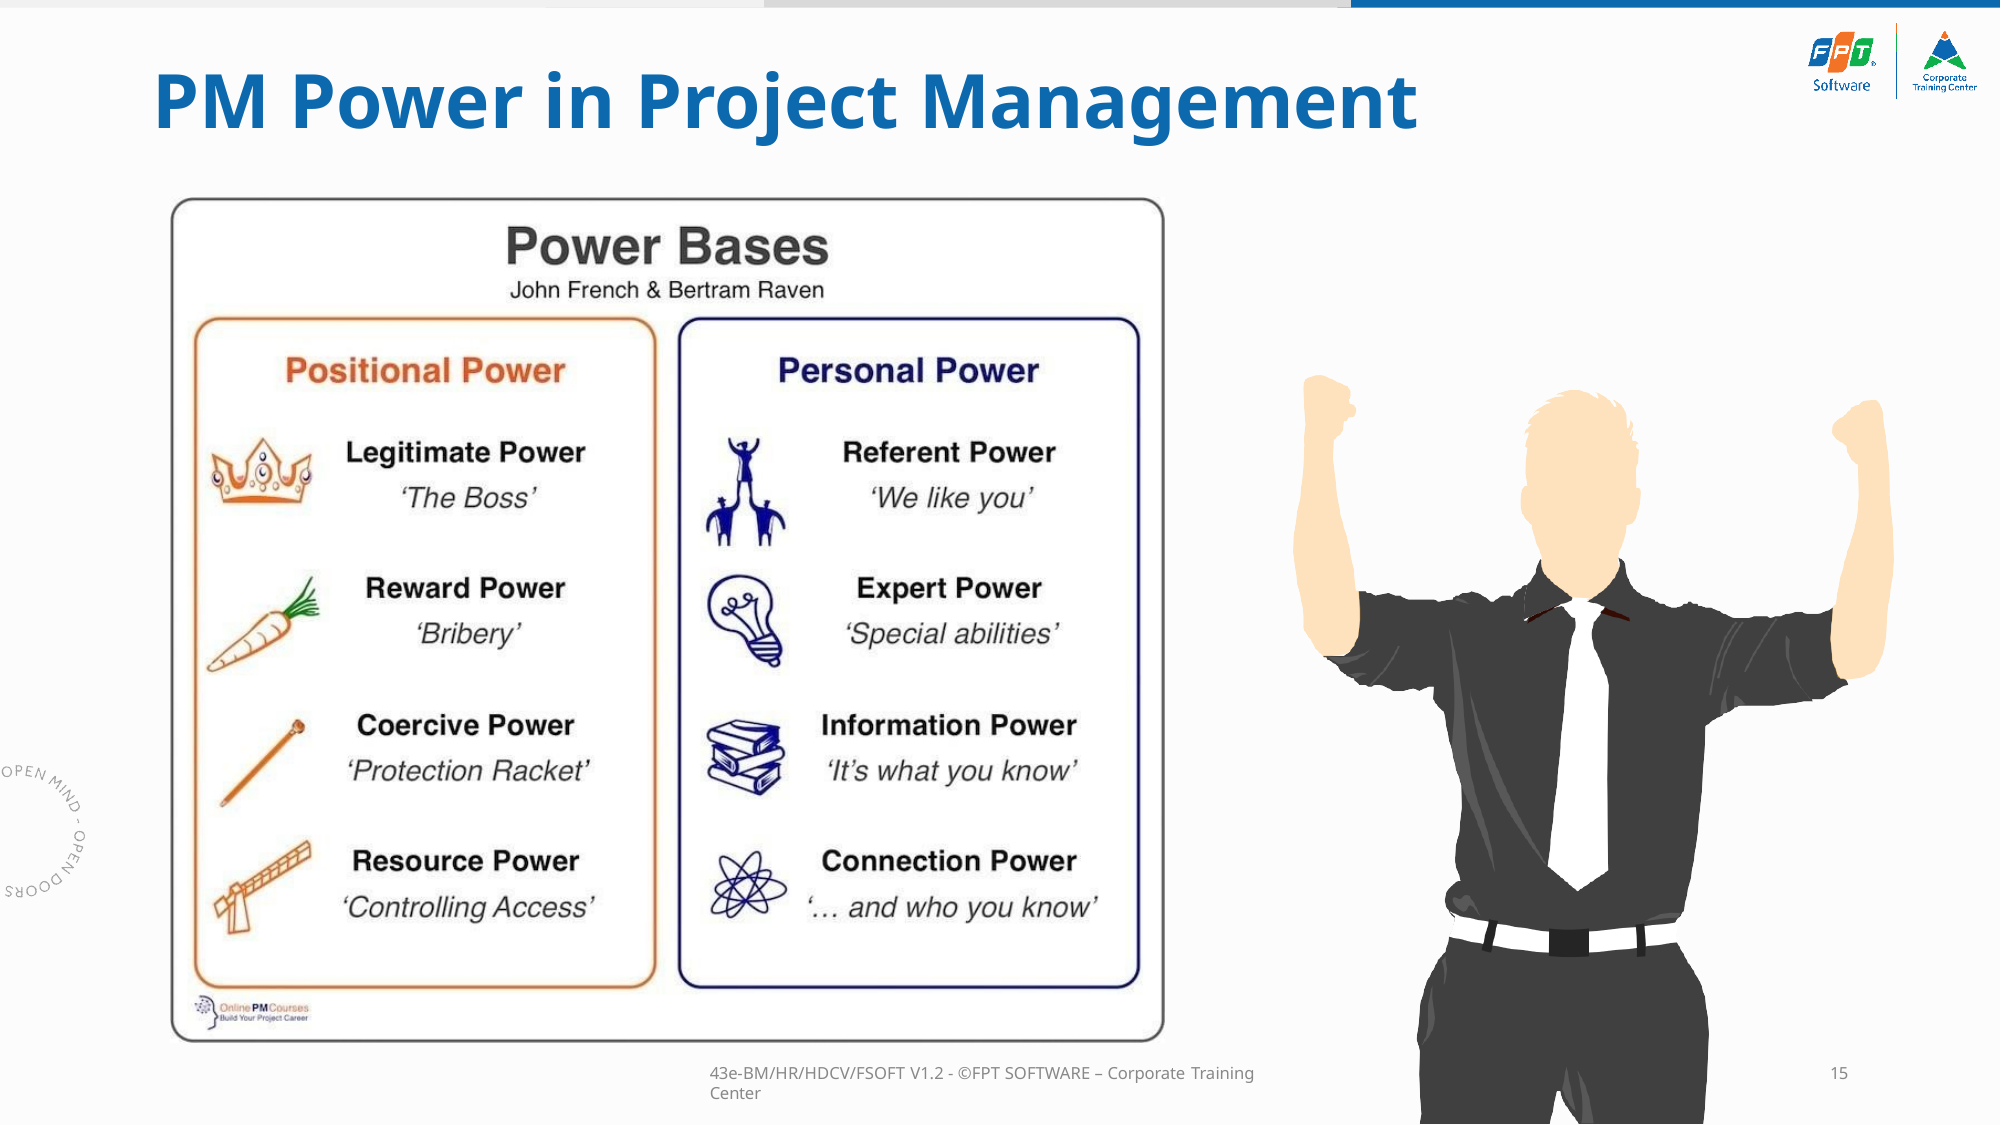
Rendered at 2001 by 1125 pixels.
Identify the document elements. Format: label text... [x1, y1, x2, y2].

picture [169, 197, 1166, 1043]
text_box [0, 0, 2000, 8]
footer 43e-BM/HR/HDCV/FSOFT V1.2 - ©FPT SOFTWARE – Corporate Training Center [707, 1059, 1288, 1125]
text_box [0, 18, 2000, 1125]
picture [1293, 374, 1894, 1125]
picture [1808, 23, 1977, 100]
picture [0, 740, 111, 917]
title PM Power in Project Management [150, 51, 1718, 242]
